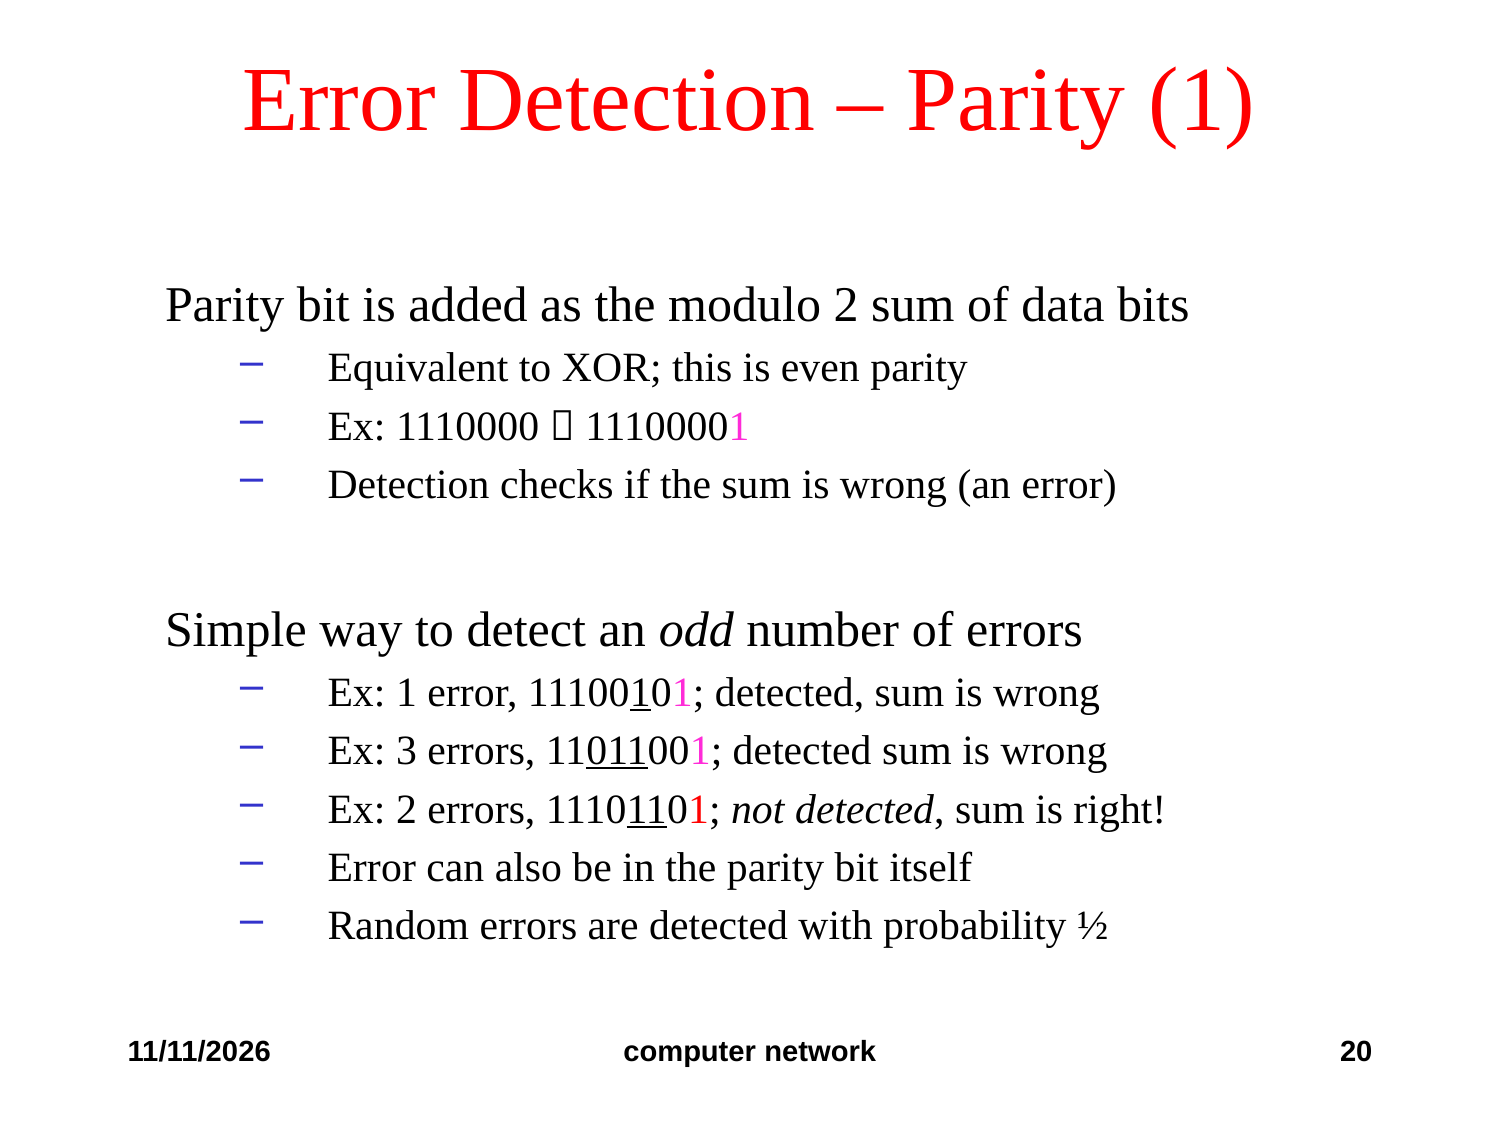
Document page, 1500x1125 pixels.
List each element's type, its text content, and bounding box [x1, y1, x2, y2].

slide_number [112, 1025, 425, 1100]
list Parity bit is added as the modulo 2 sum of data bits Equivalent to XOR; this is even parity Ex: 1110000  11100001 Detection checks if the sum is wrong (an error) Simple way to detect an odd number of errors Ex: 1 error, 11100101; detected, sum is wrong Ex: 3 errors, 11011001; detected sum is wrong Ex: 2 errors, 11101101; not detected, sum is right! Error can also be in the parity bit itself Random errors are detected with probability ½ [150, 264, 1428, 1019]
slide_number 20 [1074, 1025, 1388, 1100]
footer computer network [512, 1025, 988, 1100]
title Error Detection – Parity (1) [0, 0, 1500, 188]
